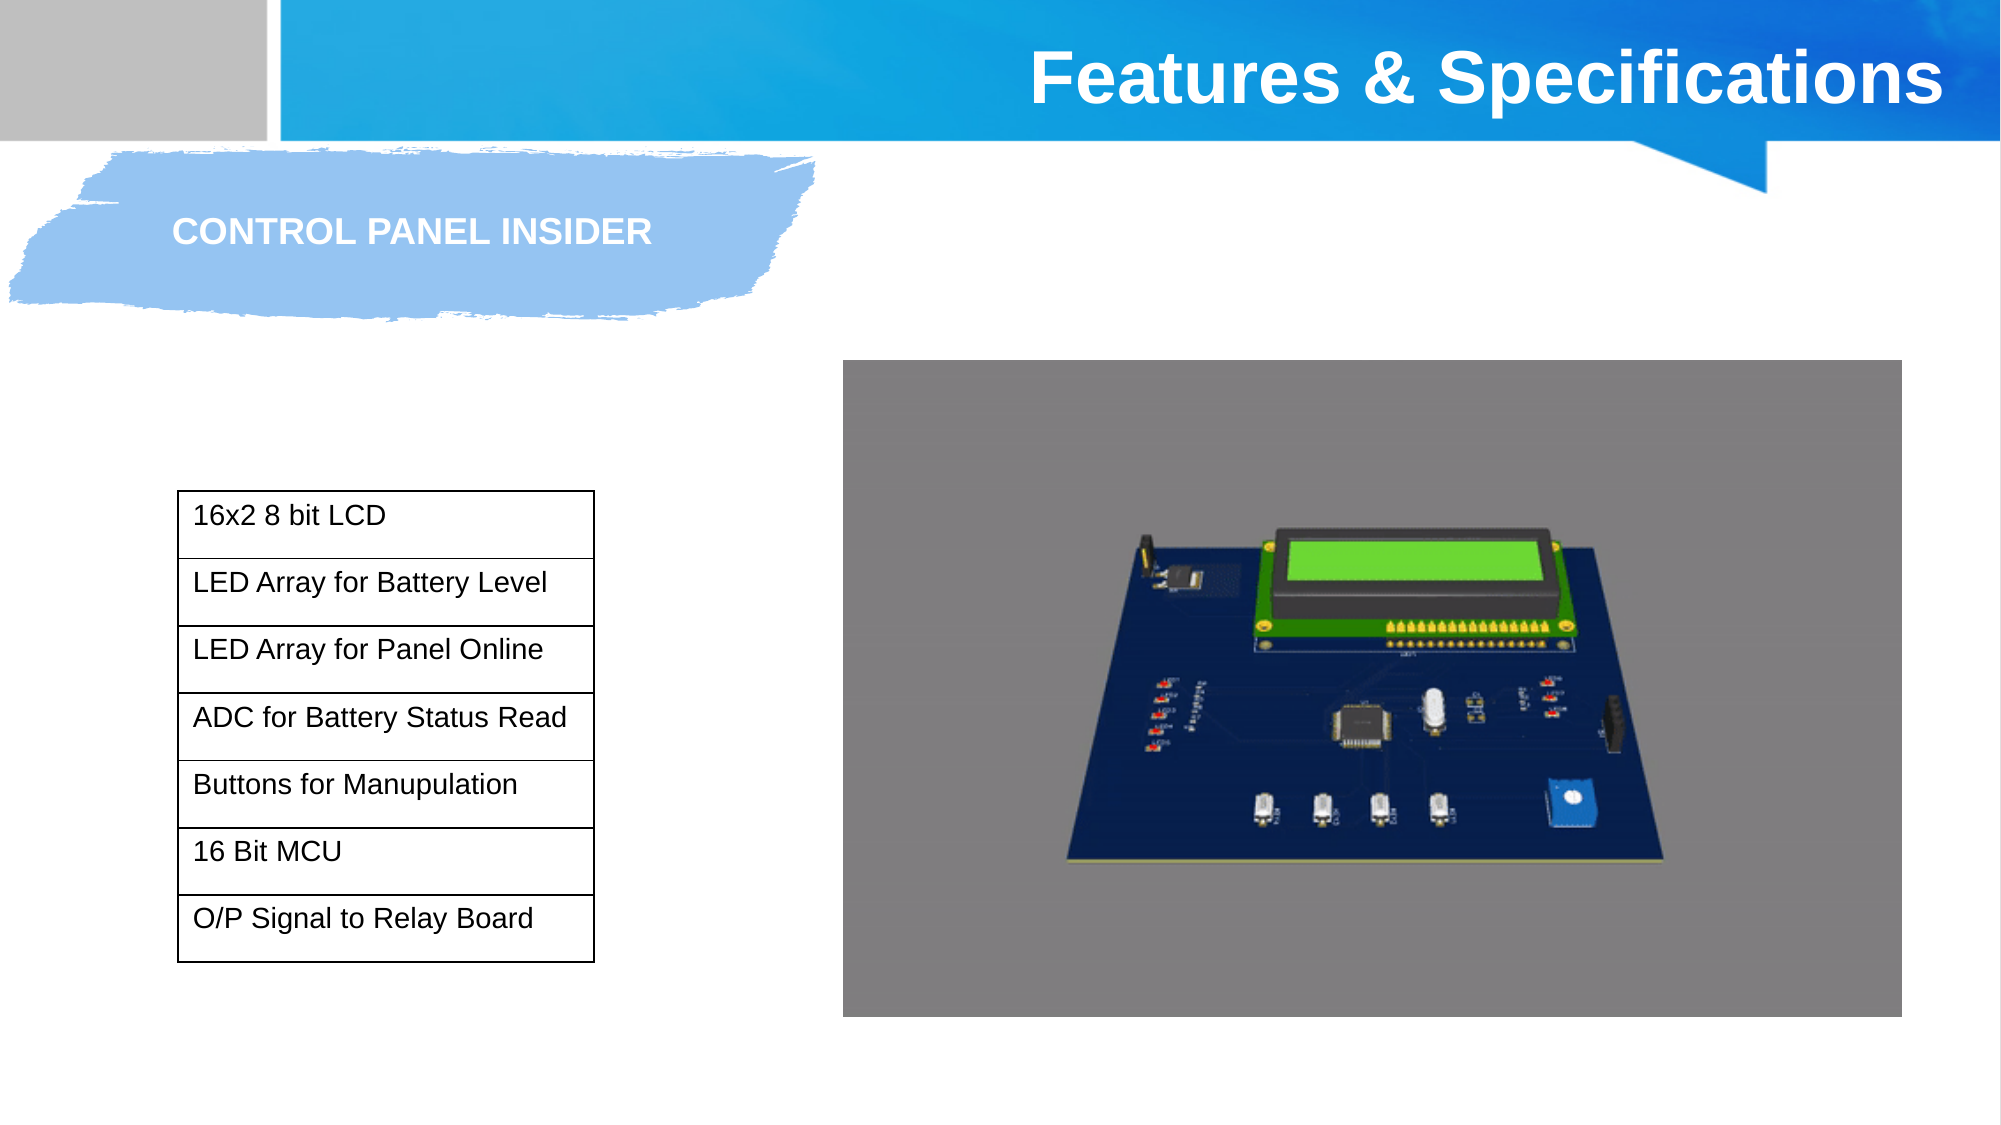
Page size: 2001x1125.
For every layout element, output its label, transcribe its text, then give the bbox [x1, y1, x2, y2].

table_cell LED Array for Battery Level [179, 559, 593, 625]
text_box Features & Specifications [1015, 20, 1962, 126]
table_cell O/P Signal to Relay Board [179, 896, 593, 961]
table_cell ADC for Battery Status Read [179, 694, 593, 760]
table_cell 16 Bit MCU [179, 829, 593, 894]
picture [0, 0, 2001, 1125]
table_cell LED Array for Panel Online [179, 627, 593, 692]
table_cell Buttons for Manupulation [179, 761, 593, 827]
text_box CONTROL PANEL INSIDER [104, 199, 721, 260]
text_box [8, 146, 816, 323]
table_header 16x2 8 bit LCD [179, 492, 593, 558]
